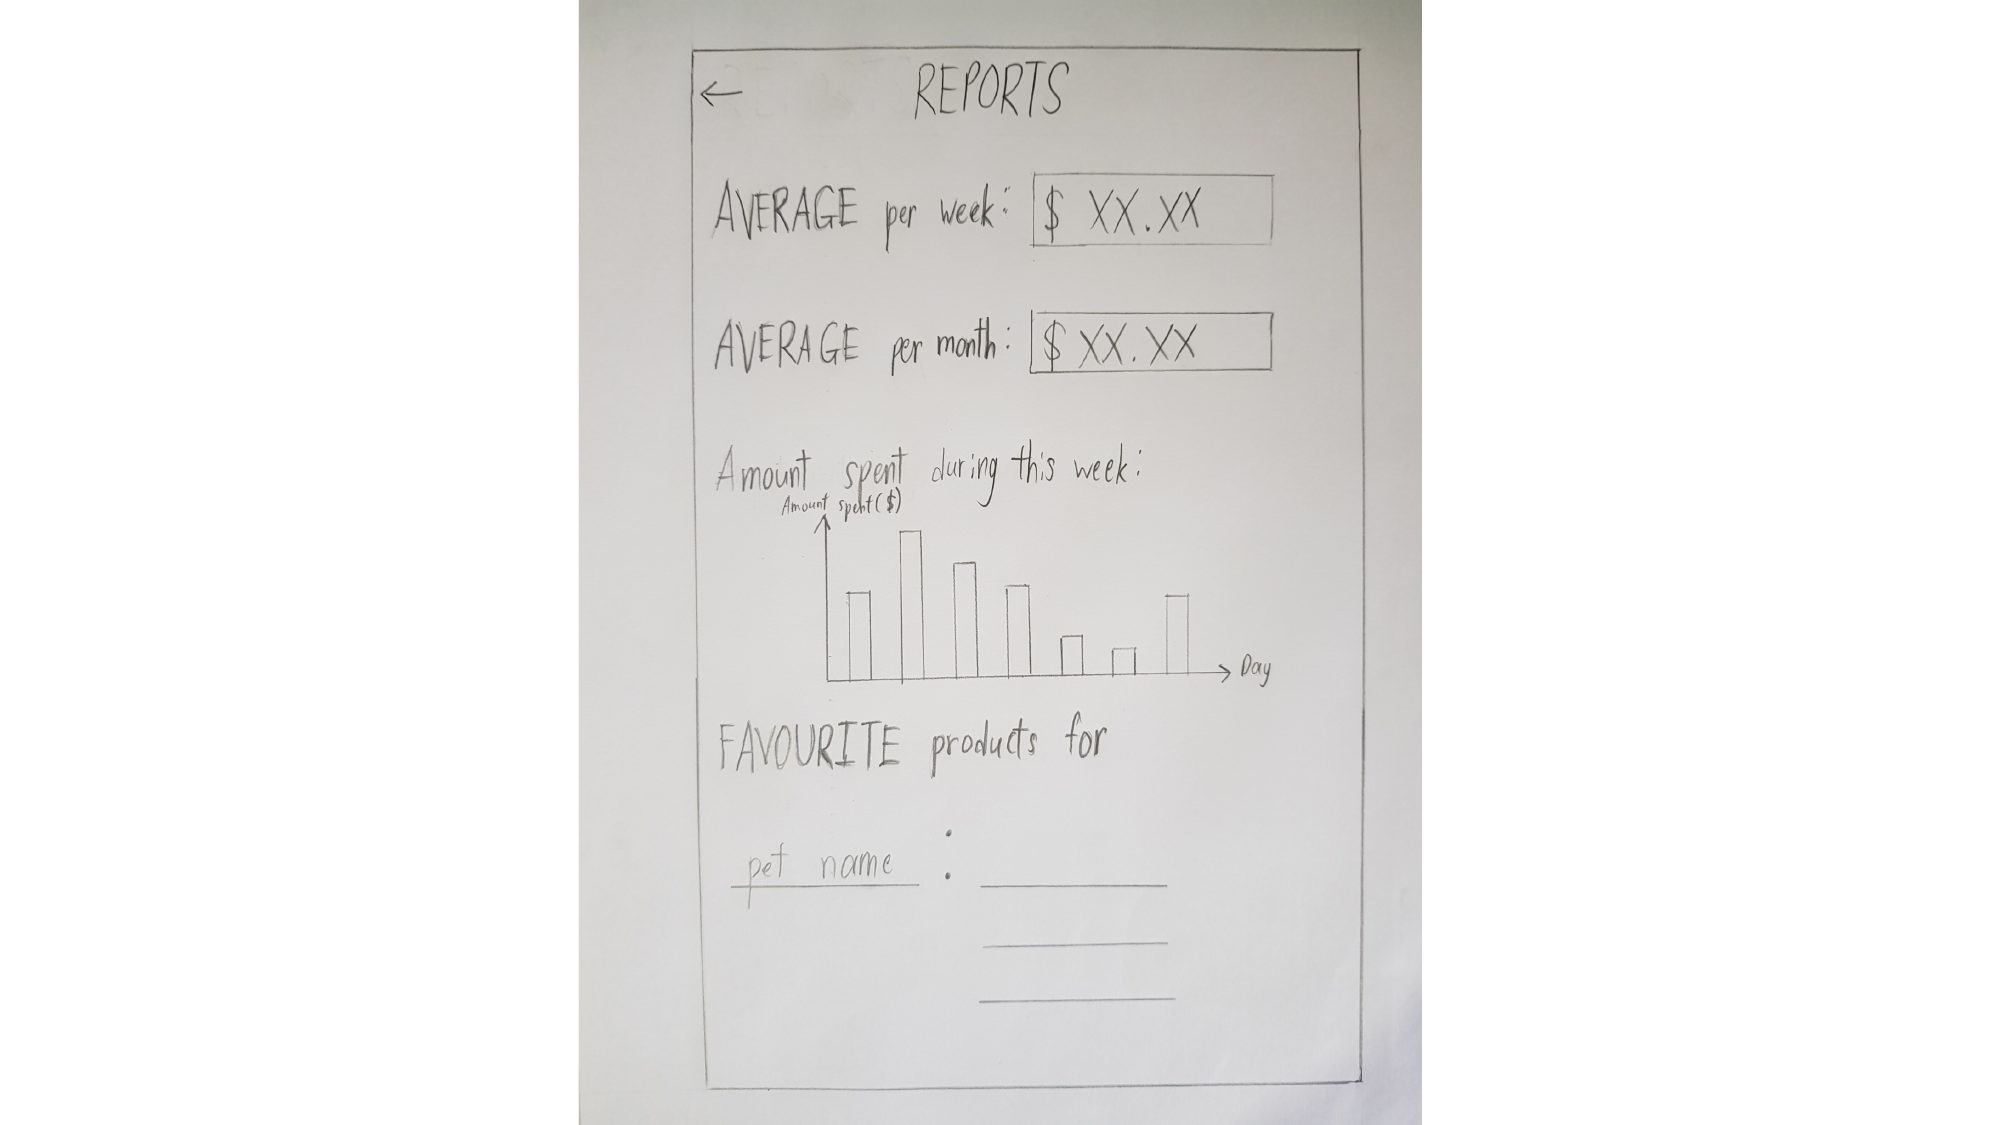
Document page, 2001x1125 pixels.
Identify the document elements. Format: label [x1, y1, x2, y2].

picture [437, 1, 1563, 1124]
